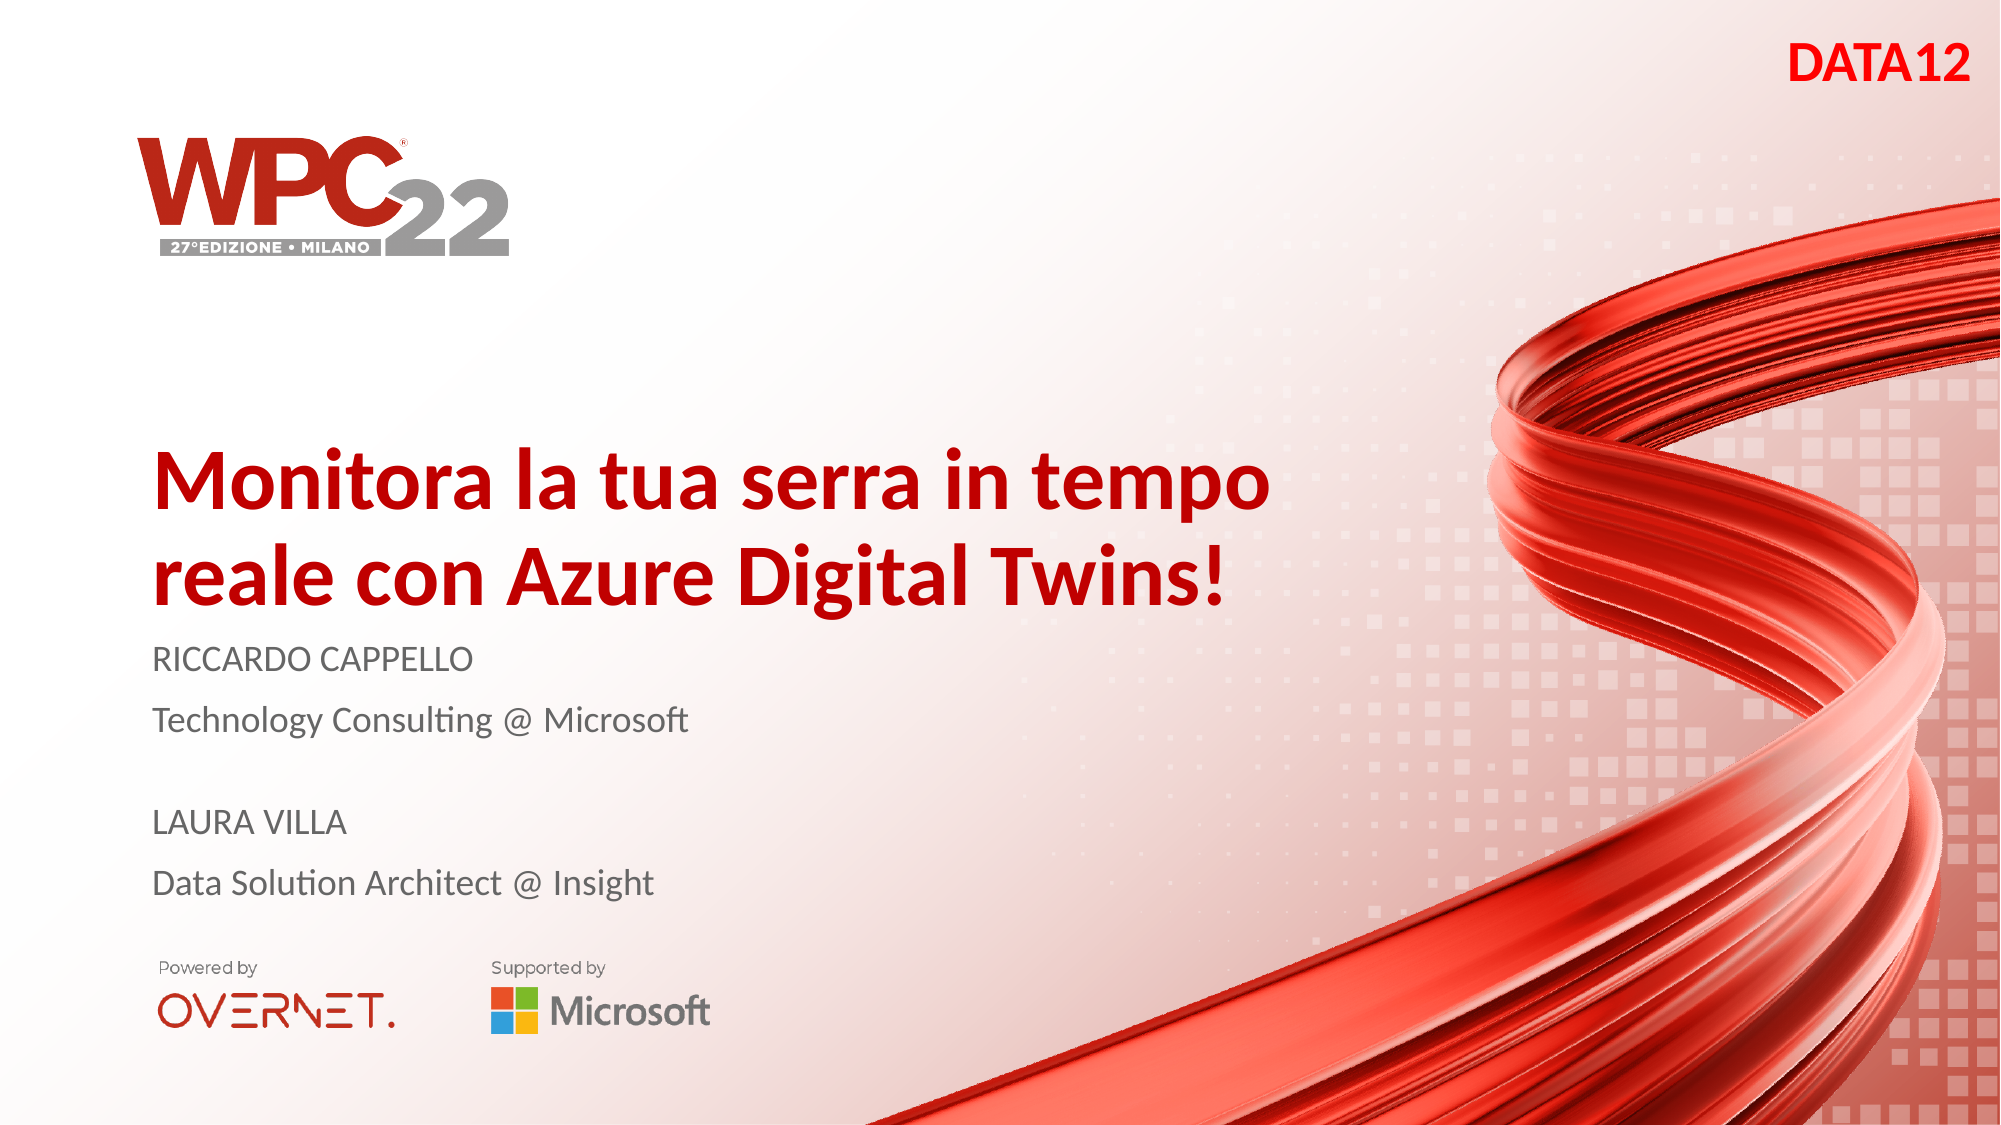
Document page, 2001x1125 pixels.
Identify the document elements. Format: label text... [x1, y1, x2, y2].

text_box RICCARDO CAPPELLO Technology Consulting @ Microsoft LAURA VILLA Data Solution Architect @ Insight [137, 631, 1374, 949]
text_box DATA12 [1430, 15, 2000, 101]
picture [0, 0, 2000, 1125]
text_box Monitora la tua serra in tempo reale con Azure Digital Twins! [137, 337, 1332, 631]
